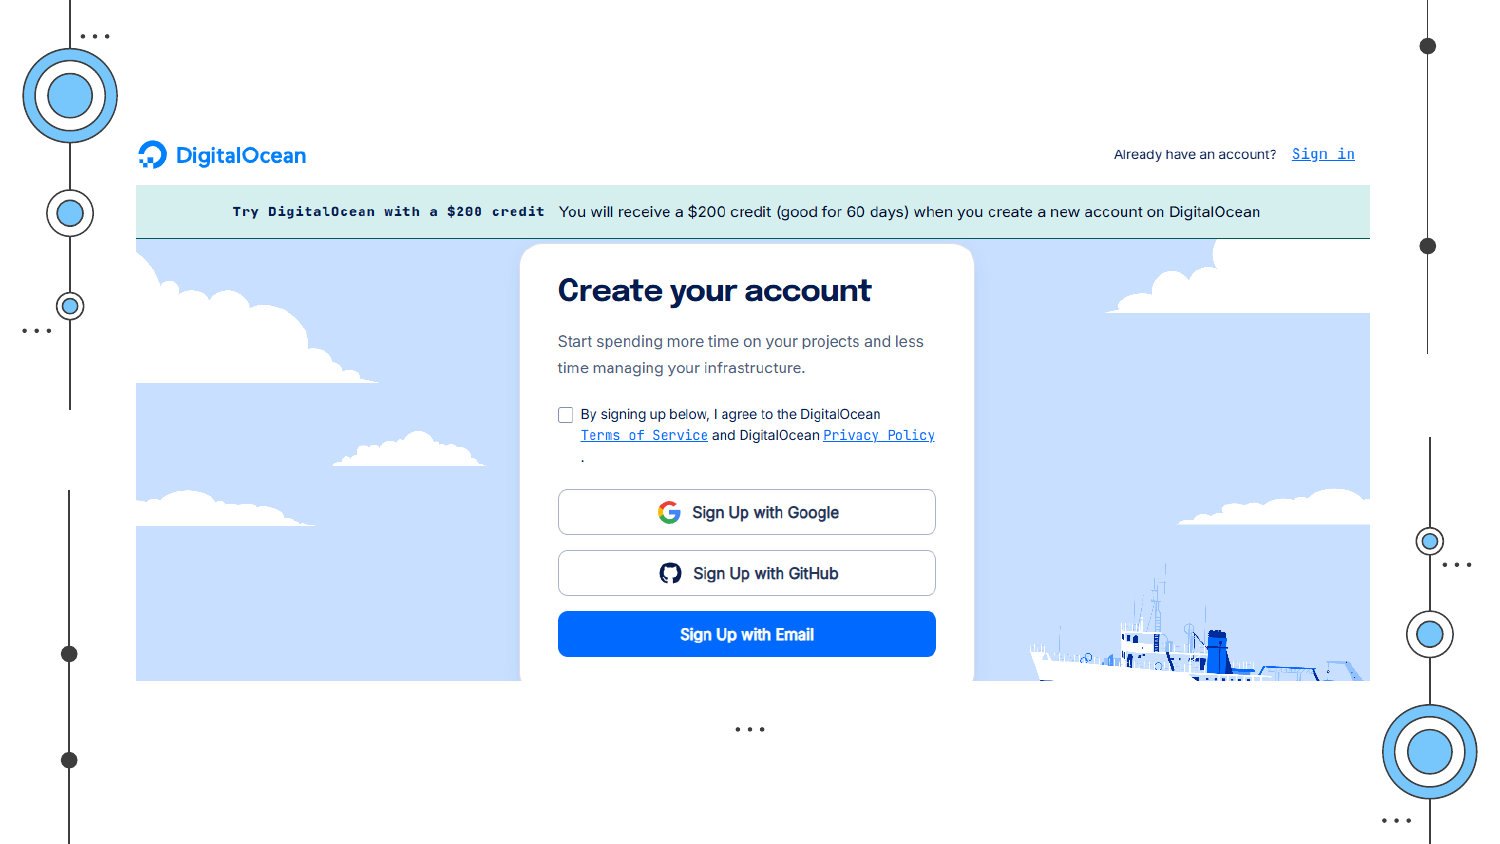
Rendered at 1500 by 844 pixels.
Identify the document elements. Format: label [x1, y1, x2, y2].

picture [135, 132, 1370, 681]
